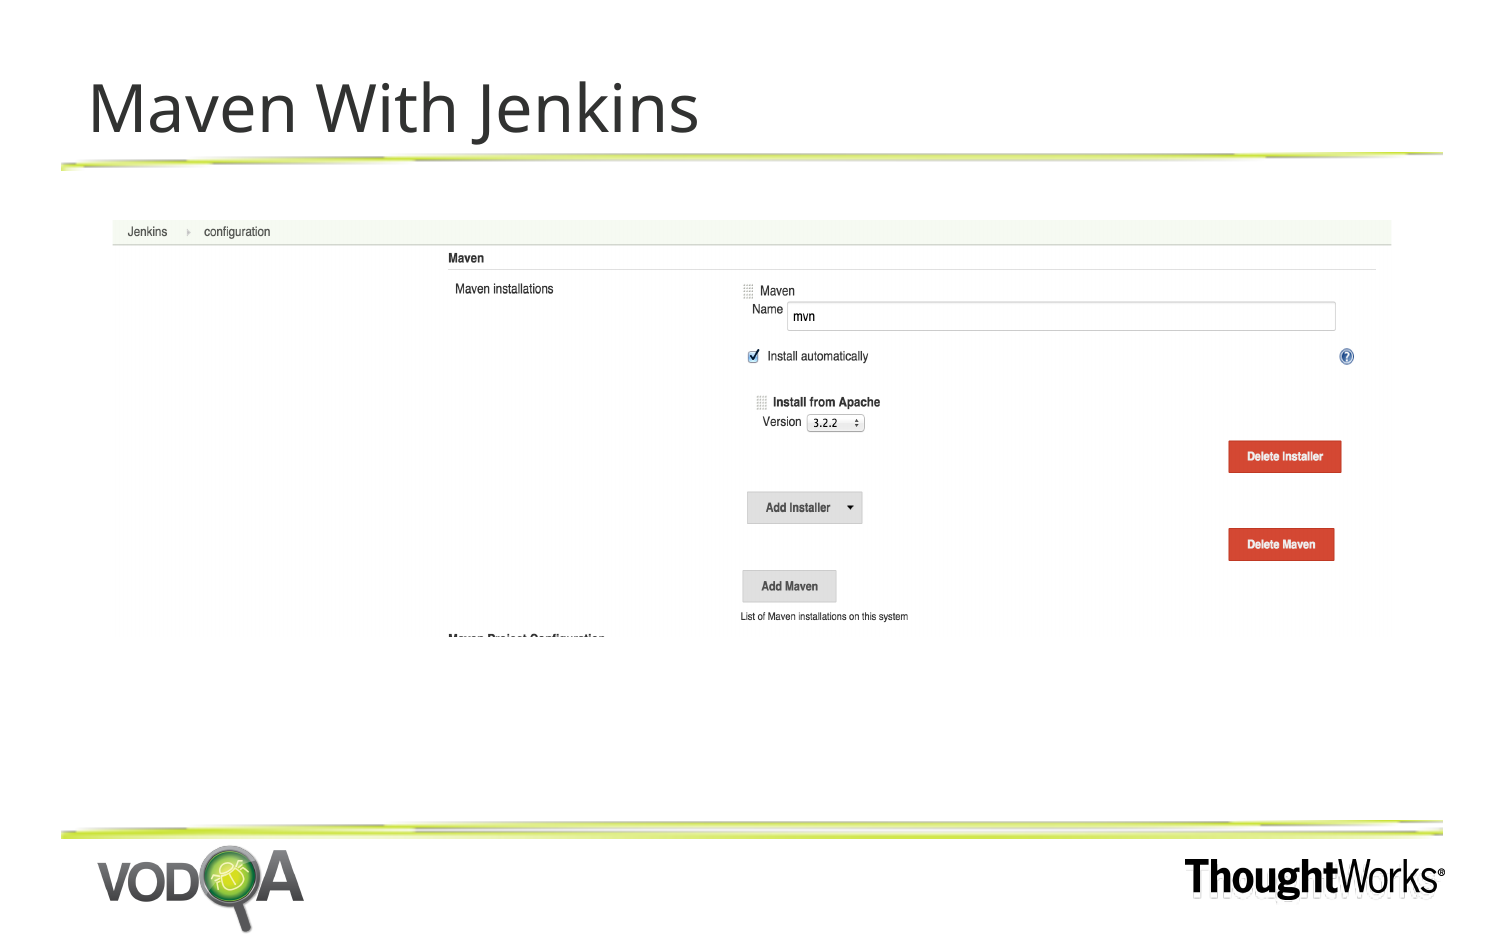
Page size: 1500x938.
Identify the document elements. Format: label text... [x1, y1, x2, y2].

picture [1402, 152, 1443, 171]
picture [61, 152, 86, 171]
picture [1185, 859, 1445, 905]
title Maven With Jenkins [86, 65, 1402, 199]
picture [112, 220, 1392, 637]
picture [61, 820, 1443, 938]
